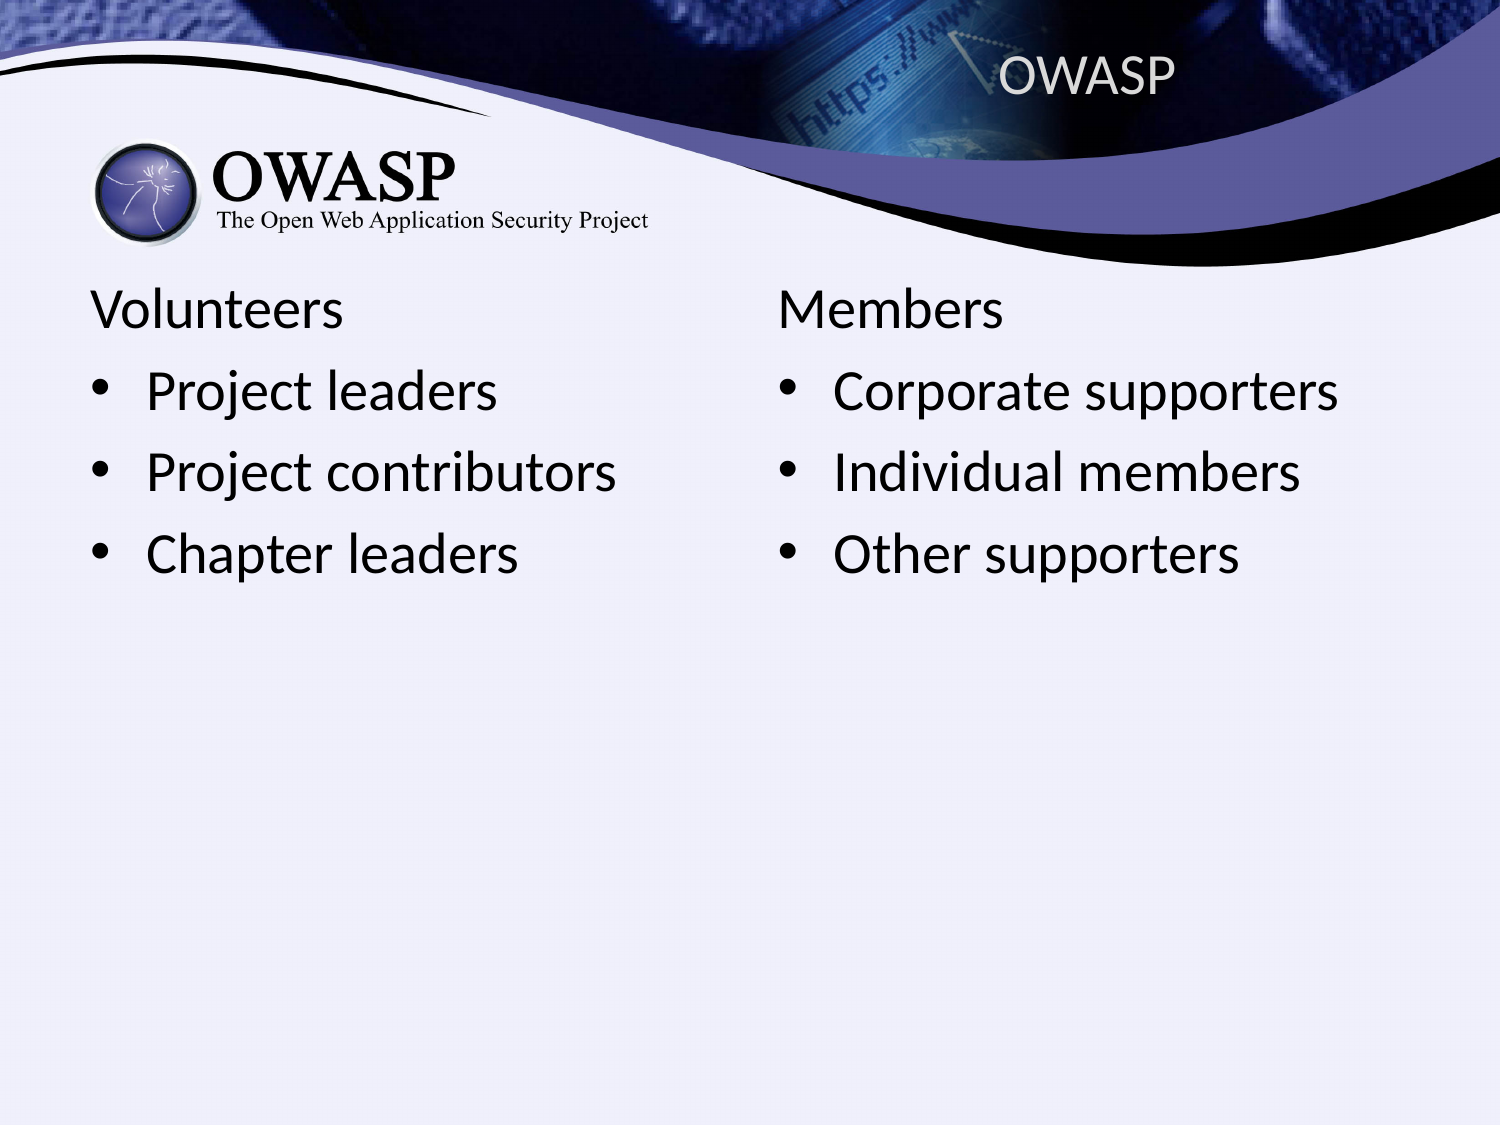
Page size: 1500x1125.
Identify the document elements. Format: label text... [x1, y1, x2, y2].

title OWASP [699, 12, 1475, 130]
list Volunteers Project leaders Project contributors Chapter leaders [75, 262, 738, 1005]
list Members Corporate supporters Individual members Other supporters [762, 262, 1425, 1005]
picture [0, 0, 1500, 1125]
